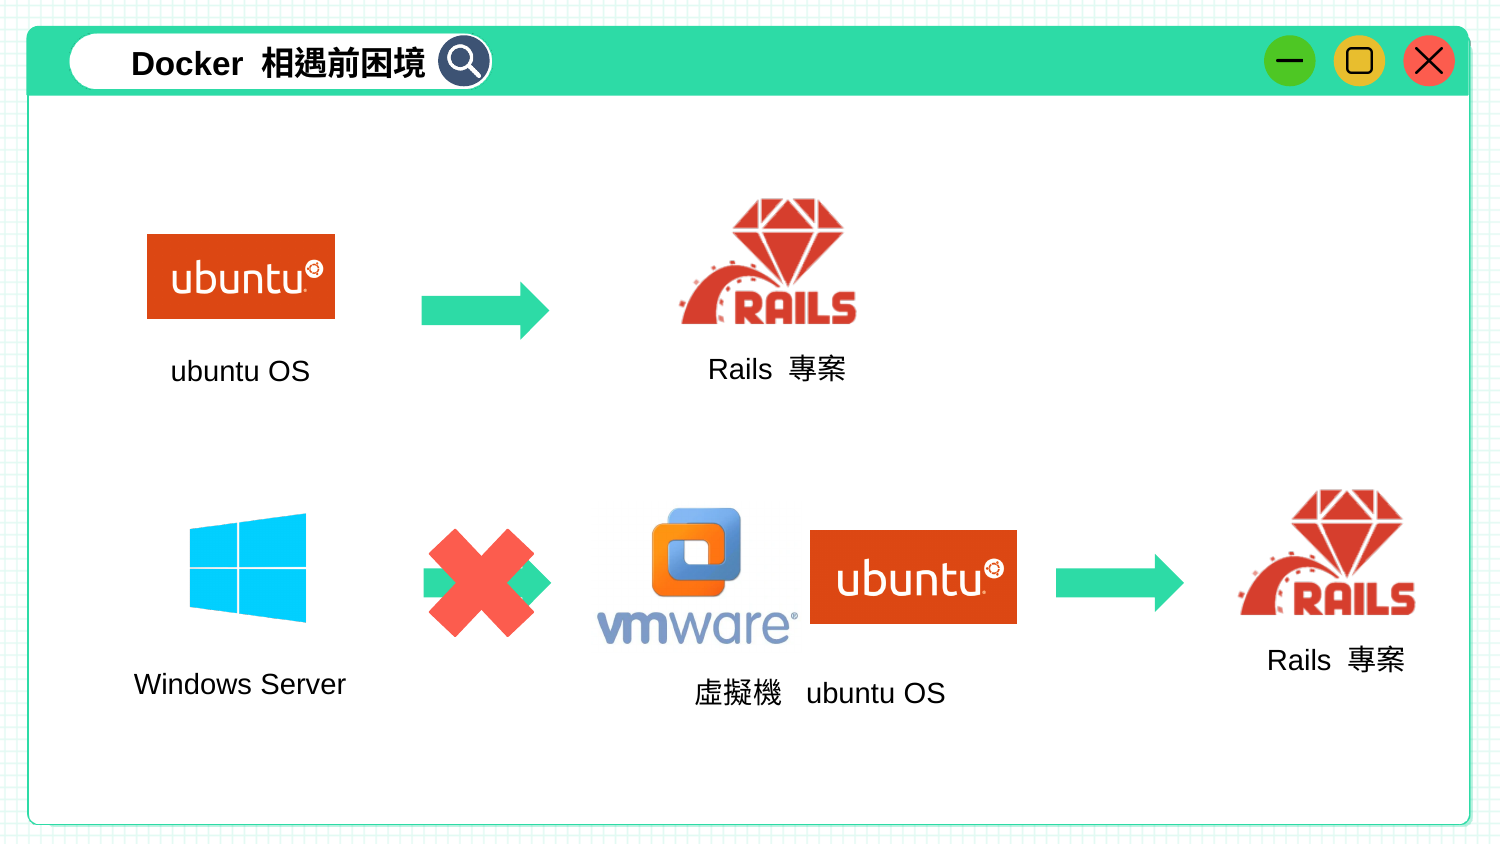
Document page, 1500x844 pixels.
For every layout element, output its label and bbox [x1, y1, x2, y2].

text_box [1225, 443, 1448, 693]
picture [0, 0, 1500, 844]
text_box [554, 478, 1054, 764]
text_box [26, 26, 1473, 827]
text_box [136, 151, 889, 403]
